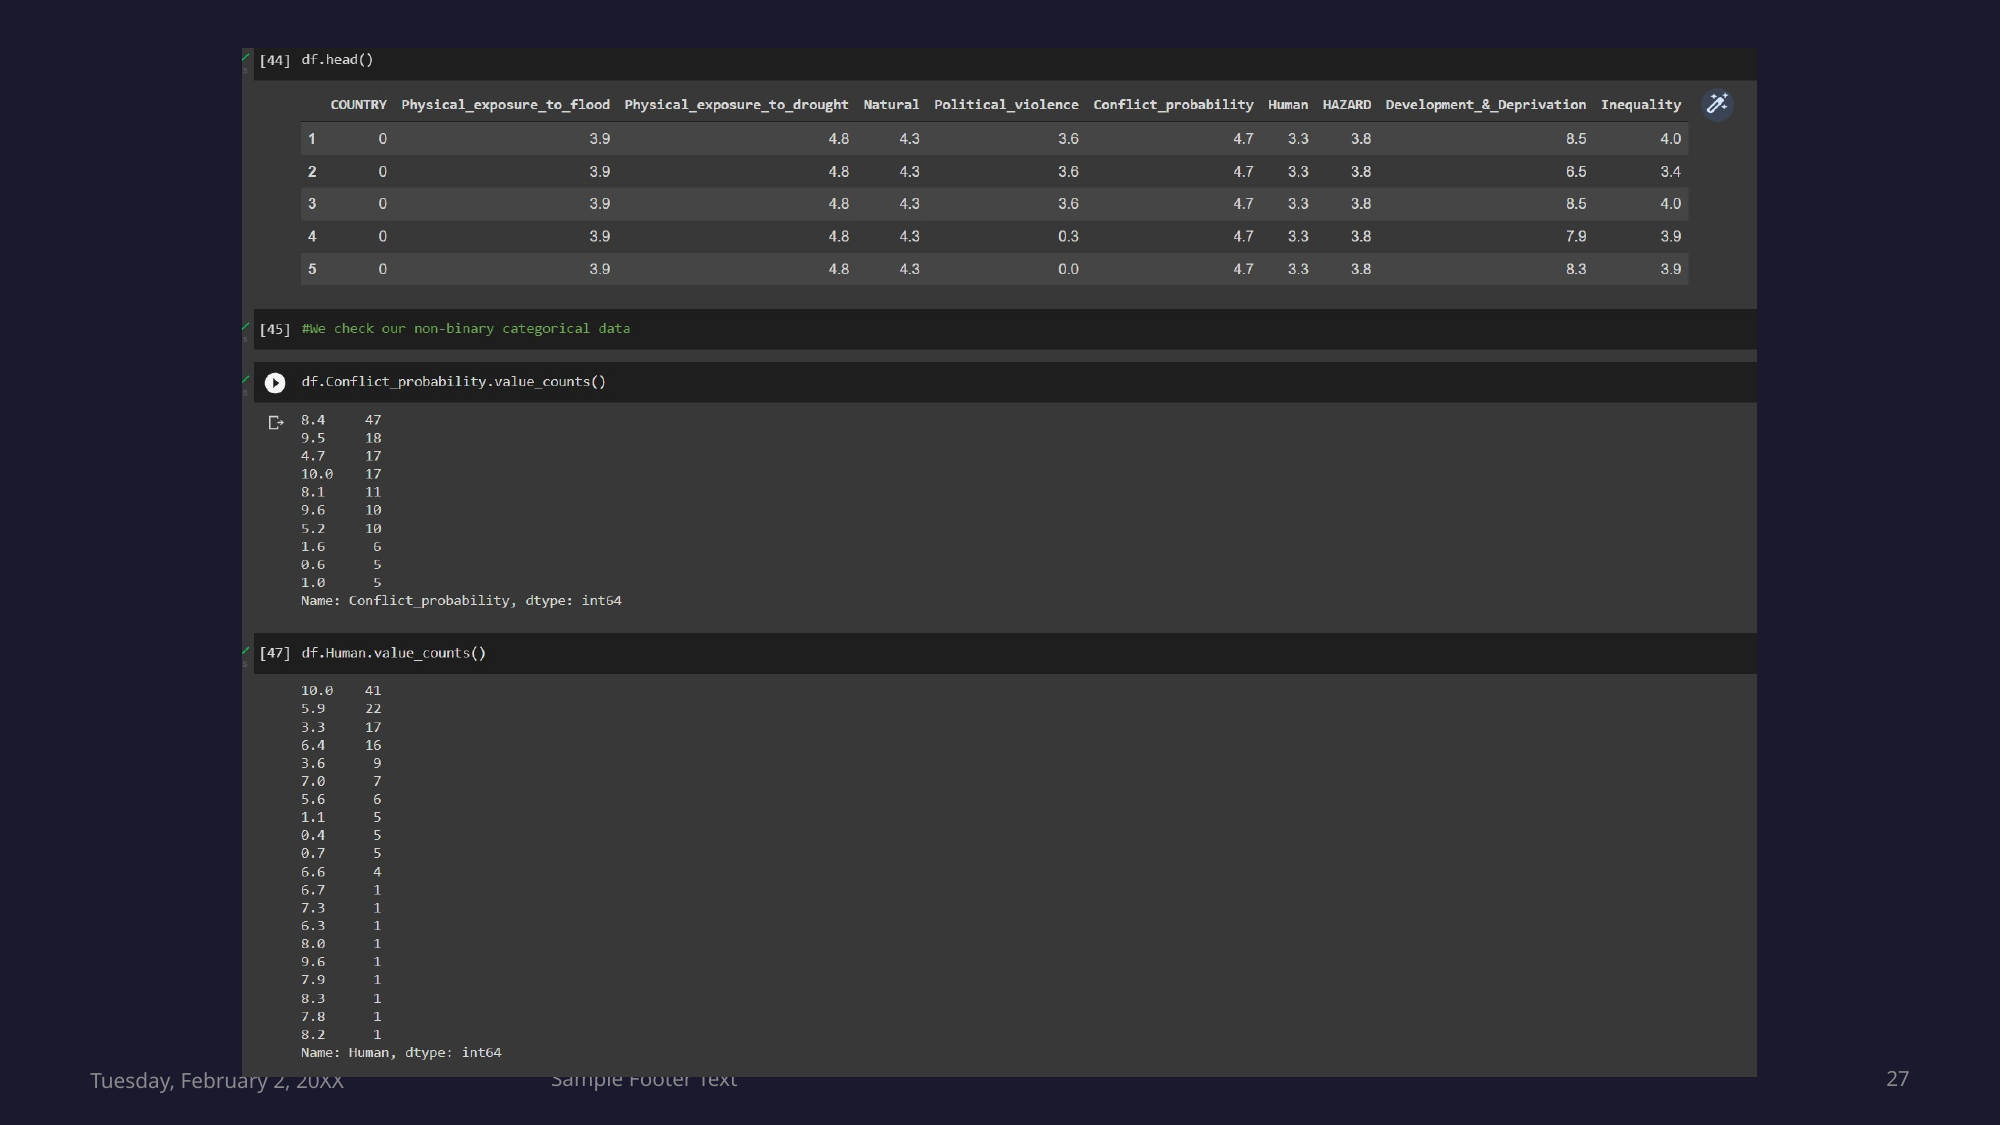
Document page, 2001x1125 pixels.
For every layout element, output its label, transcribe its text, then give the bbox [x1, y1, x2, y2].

footer Sample Footer Text [551, 1077, 1598, 1093]
slide_number 27 [1632, 1067, 1910, 1093]
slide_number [90, 1067, 522, 1093]
picture [242, 48, 1757, 1077]
